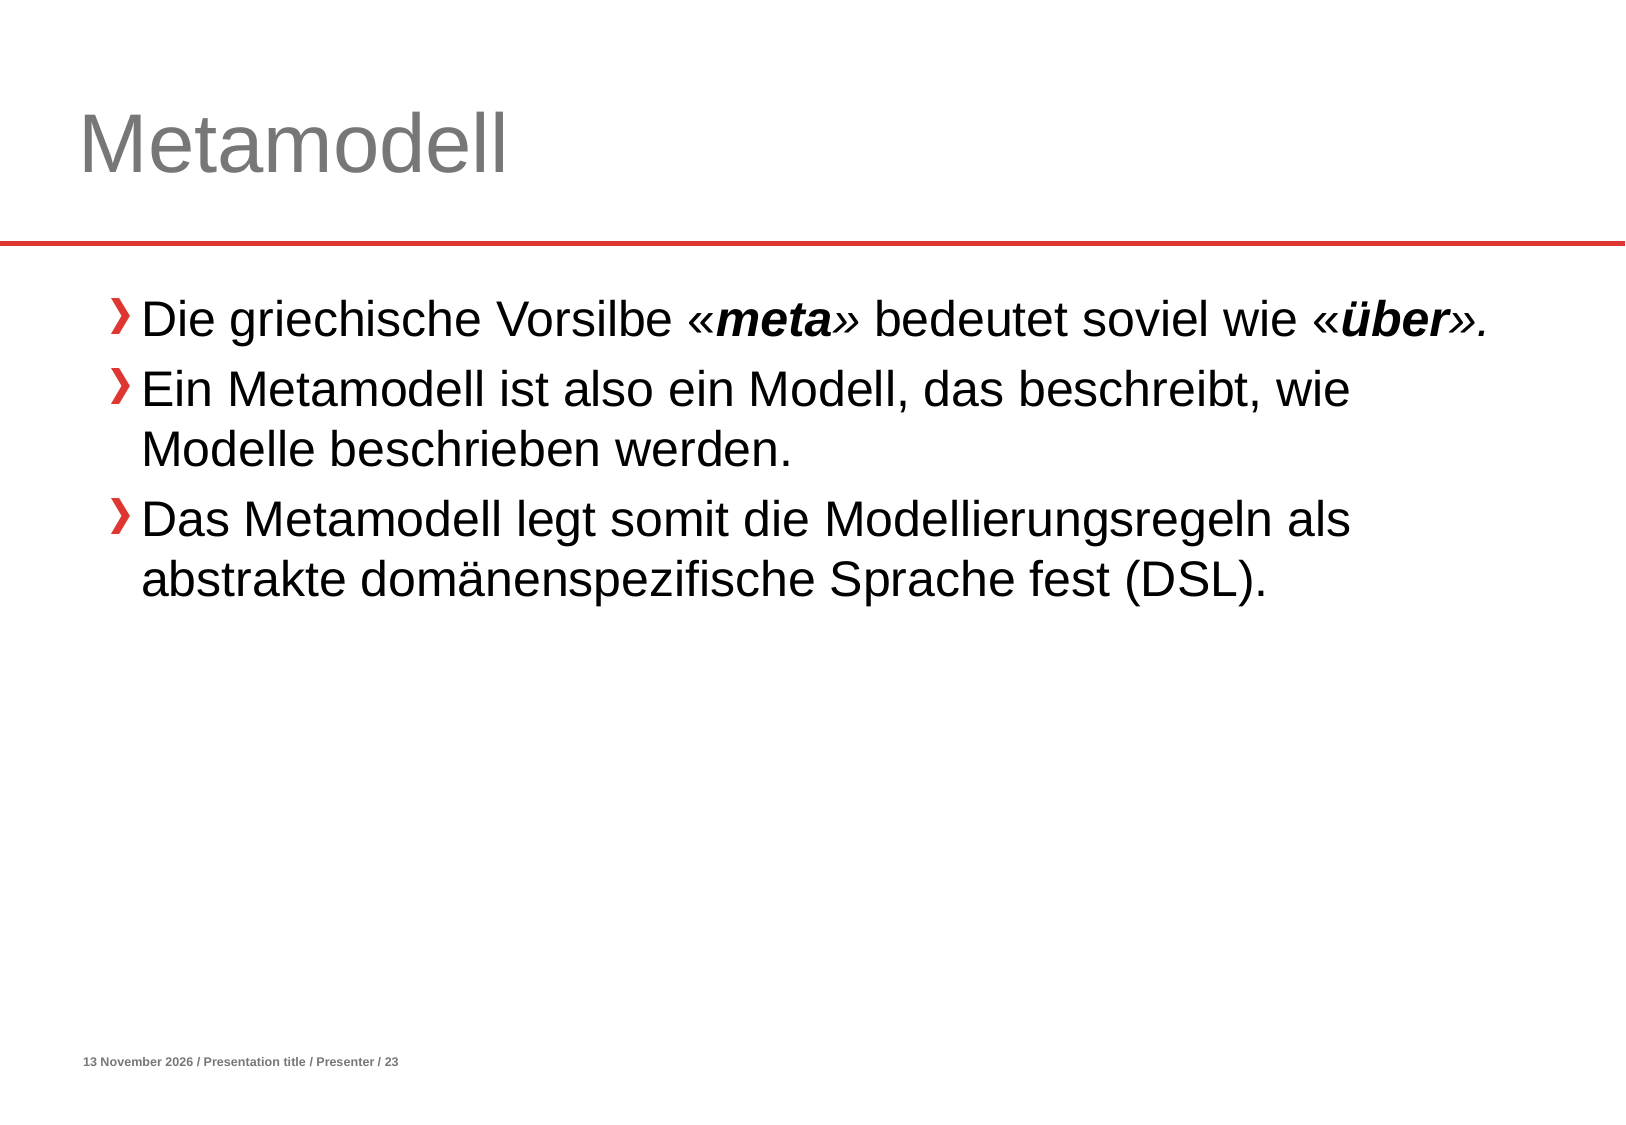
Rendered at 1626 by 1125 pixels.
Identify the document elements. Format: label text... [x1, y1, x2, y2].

title Metamodell [63, 45, 1269, 197]
picture [111, 498, 130, 534]
list Die griechische Vorsilbe «meta» bedeutet soviel wie «über». Ein Metamodell ist also ein Modell, das beschreibt, wie Modelle beschrieben werden. Das Metamodell legt somit die Modellierungsregeln als abstrakte domänenspezifische Sprache fest (DSL). [66, 278, 1542, 988]
picture [111, 368, 130, 404]
picture [111, 298, 130, 334]
